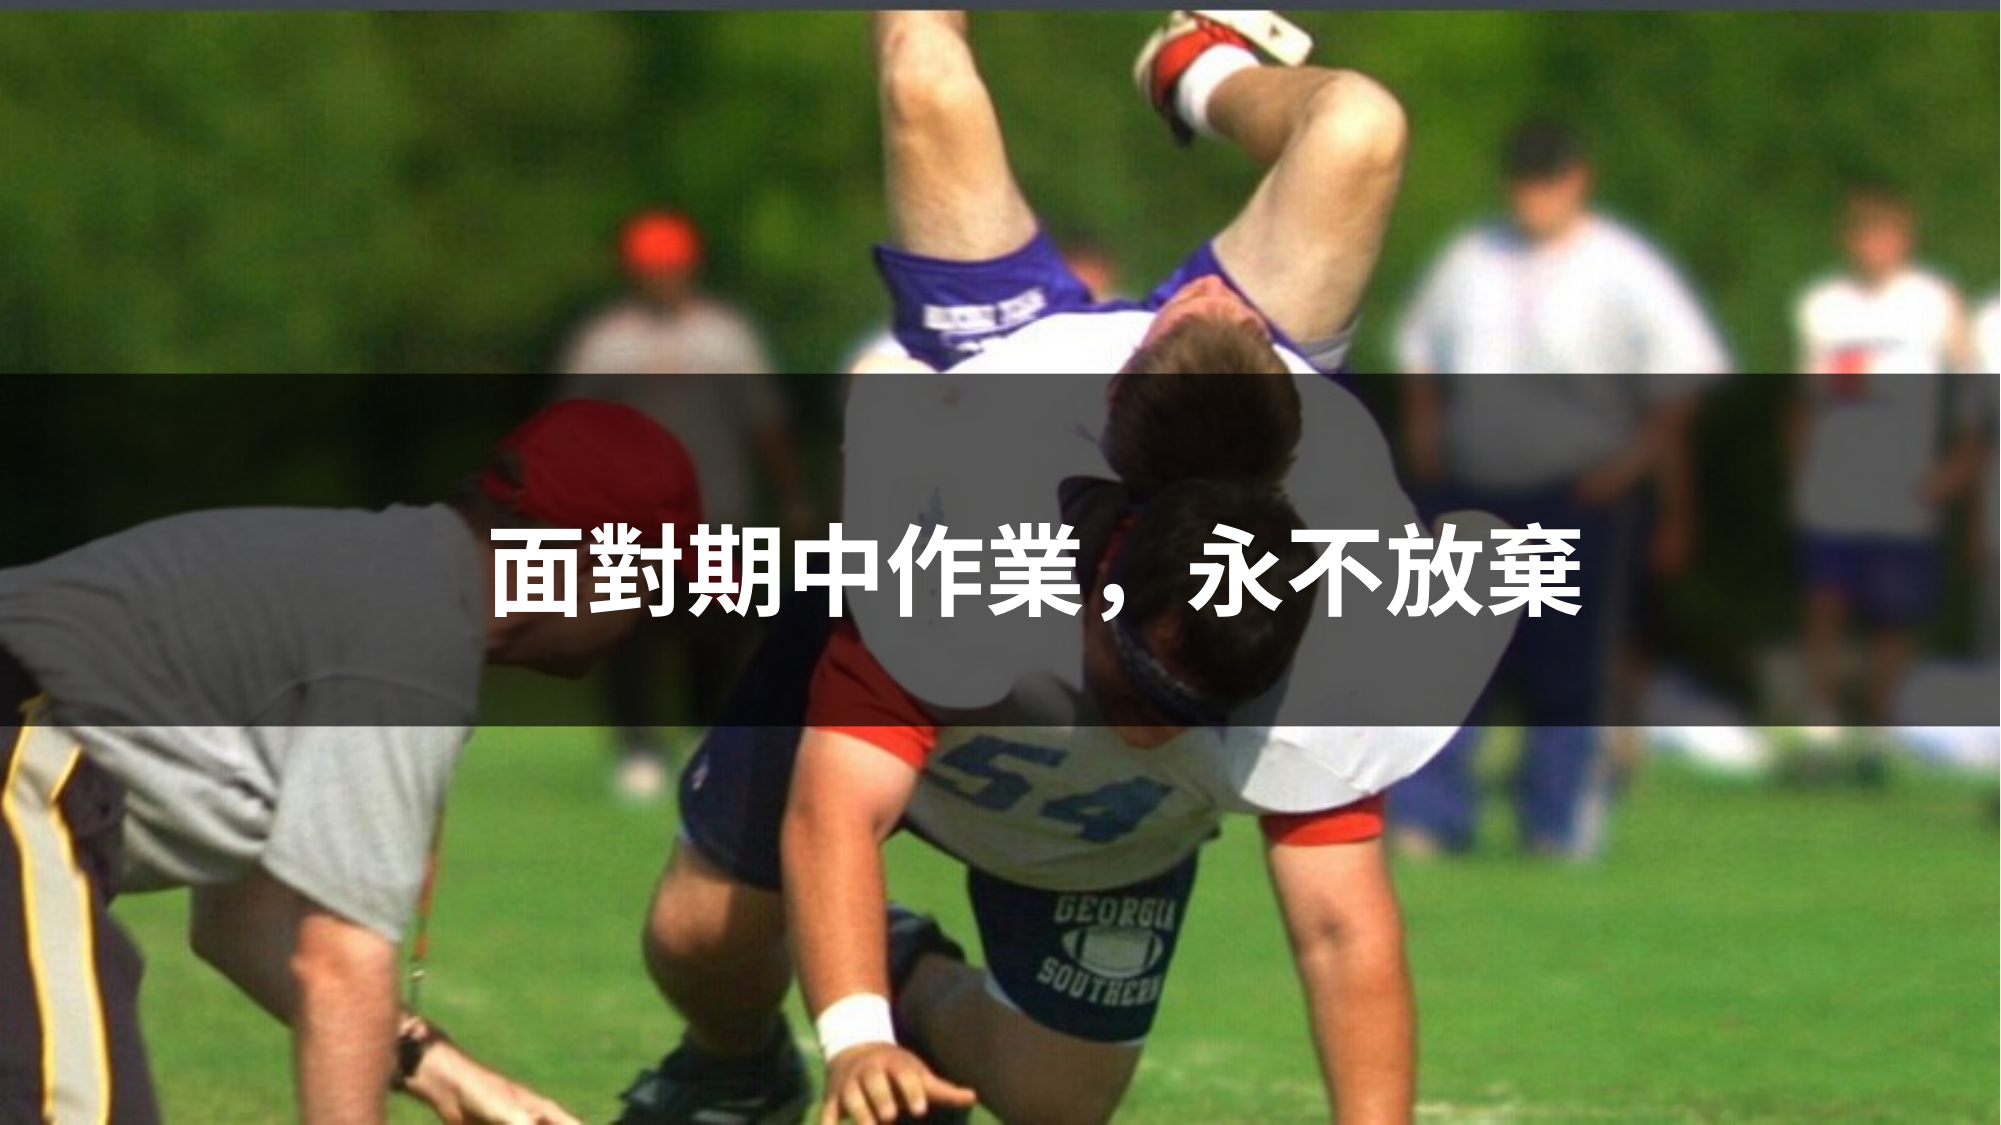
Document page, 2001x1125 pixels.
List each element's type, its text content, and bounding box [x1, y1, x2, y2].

text_box [0, 373, 2000, 727]
picture [0, 0, 2001, 1125]
text_box 面對期中作業，永不放棄 [465, 381, 1607, 637]
